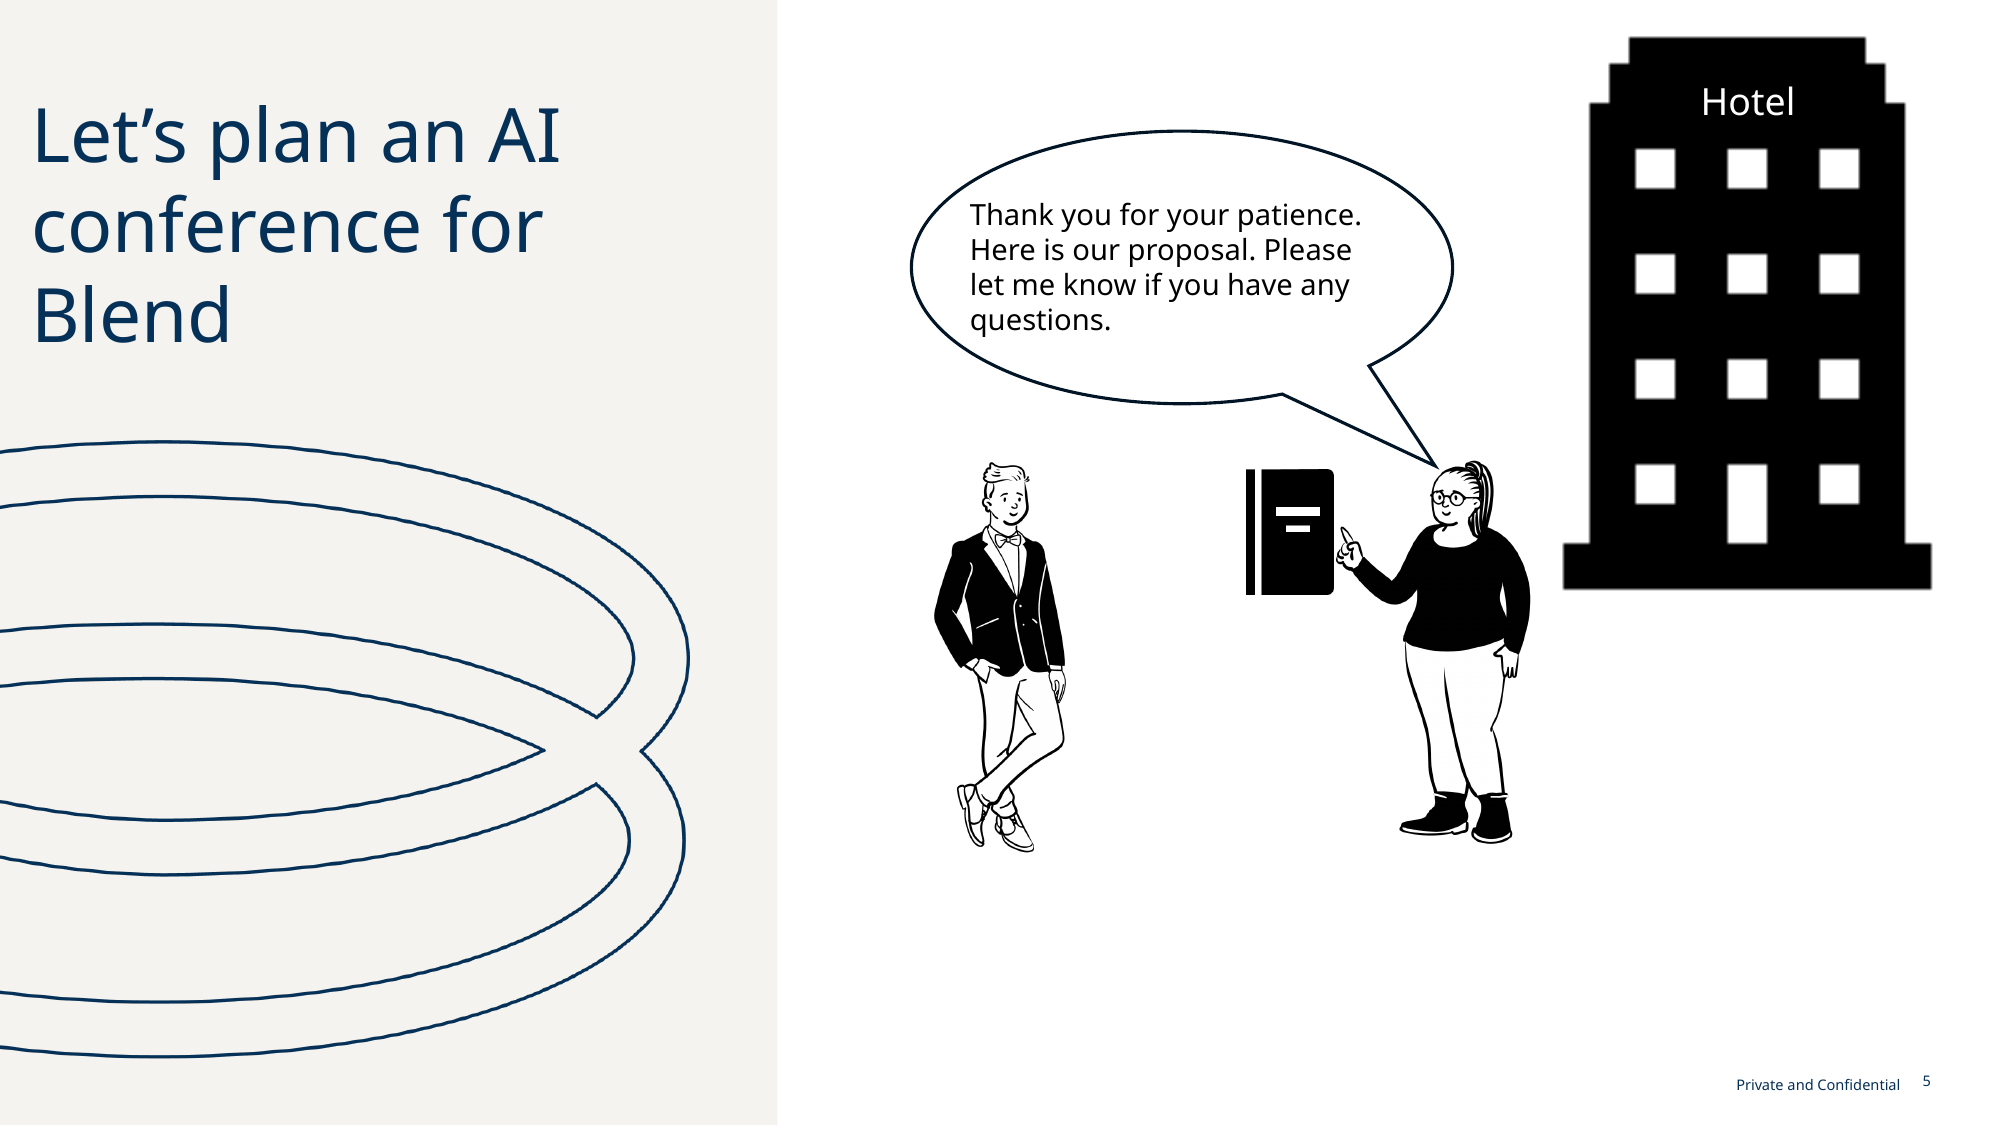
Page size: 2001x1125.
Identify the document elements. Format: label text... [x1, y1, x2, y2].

picture [1213, 0, 2000, 849]
picture [0, 427, 706, 1075]
text_box Thank you for your patience. Here is our proposal. Please let me know if you have any questions. [955, 189, 1410, 344]
text_box [957, 129, 1407, 189]
title Let’s plan an AI conference for Blend [31, 87, 719, 361]
text_box [909, 191, 1430, 455]
text_box [1410, 191, 1433, 343]
picture [929, 457, 1071, 856]
